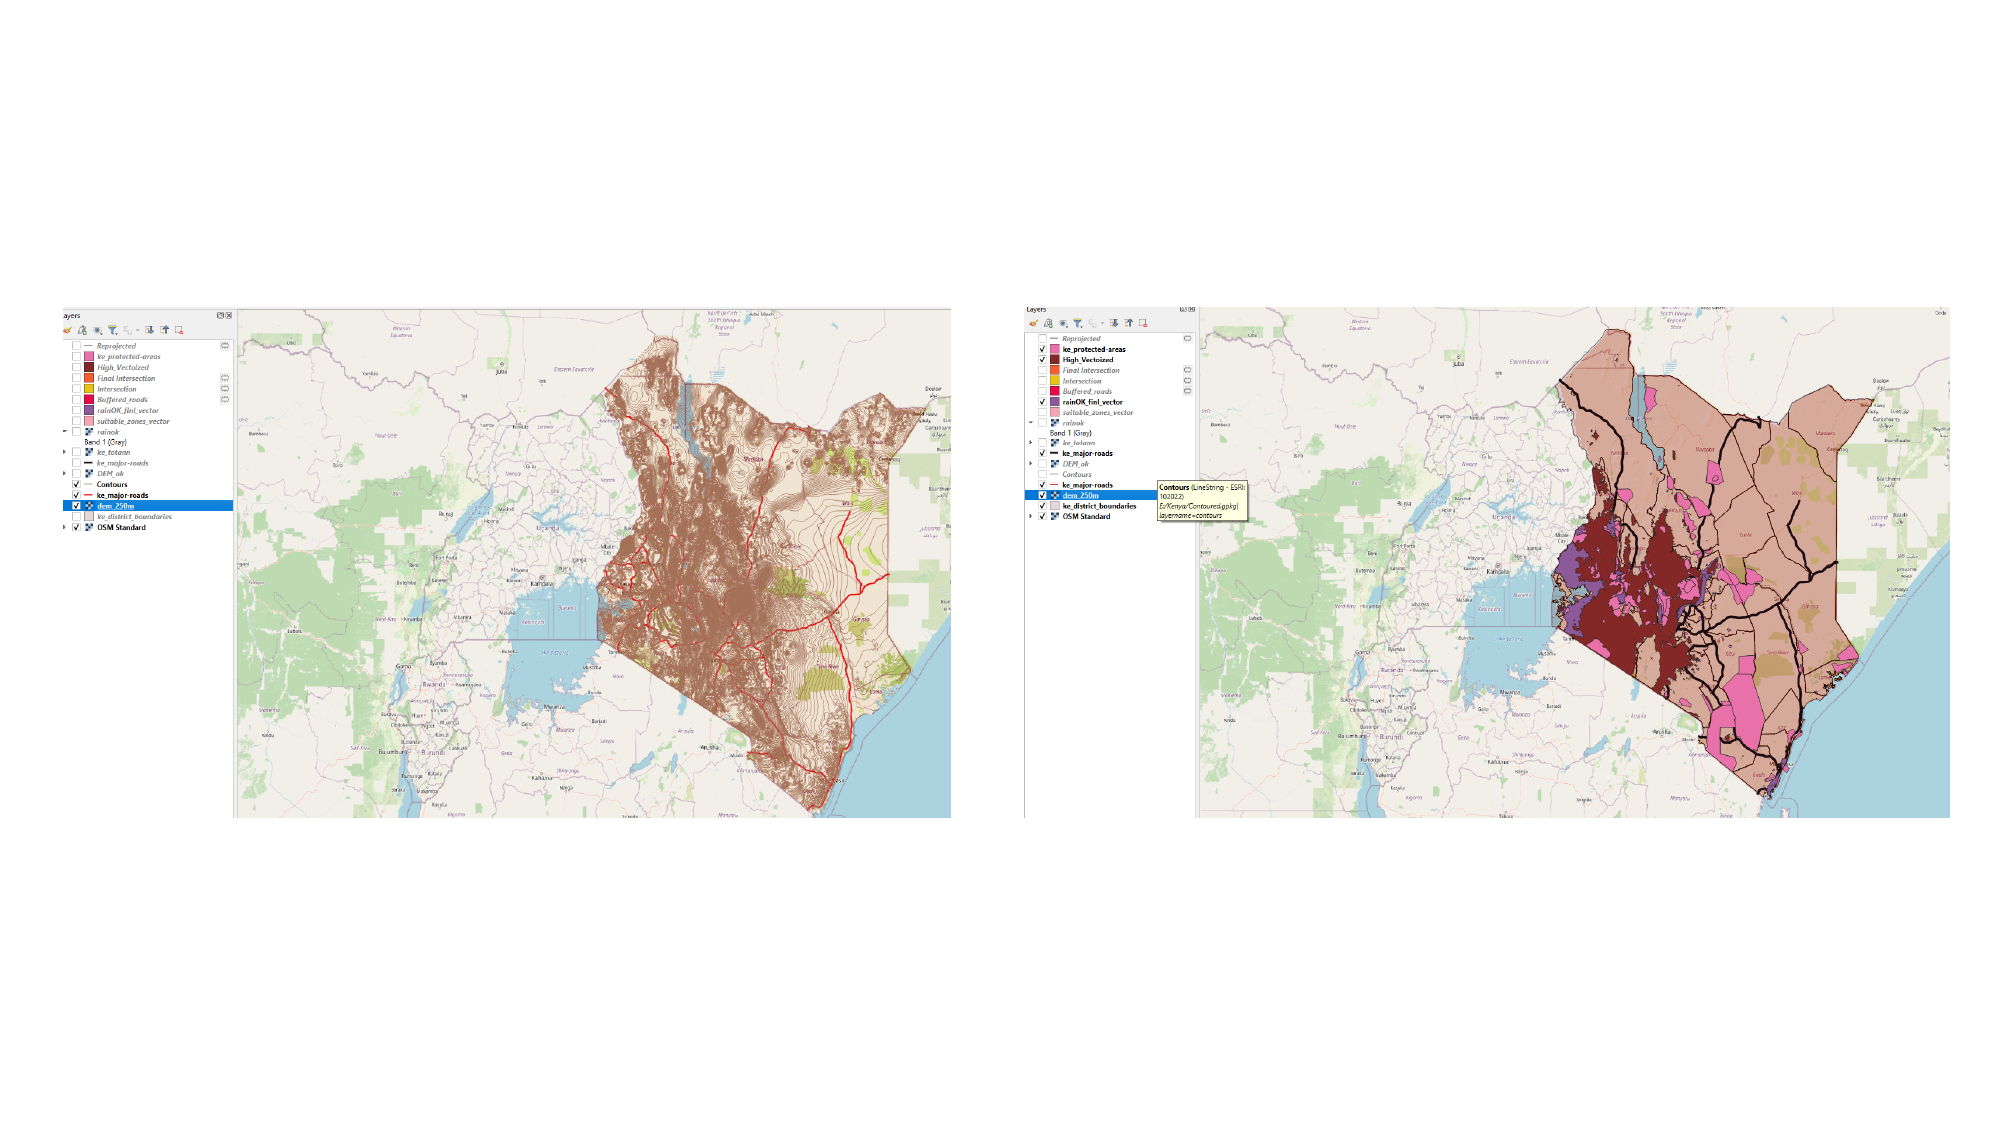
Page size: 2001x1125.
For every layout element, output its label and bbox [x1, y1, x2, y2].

picture [63, 306, 952, 819]
picture [1023, 306, 1951, 819]
